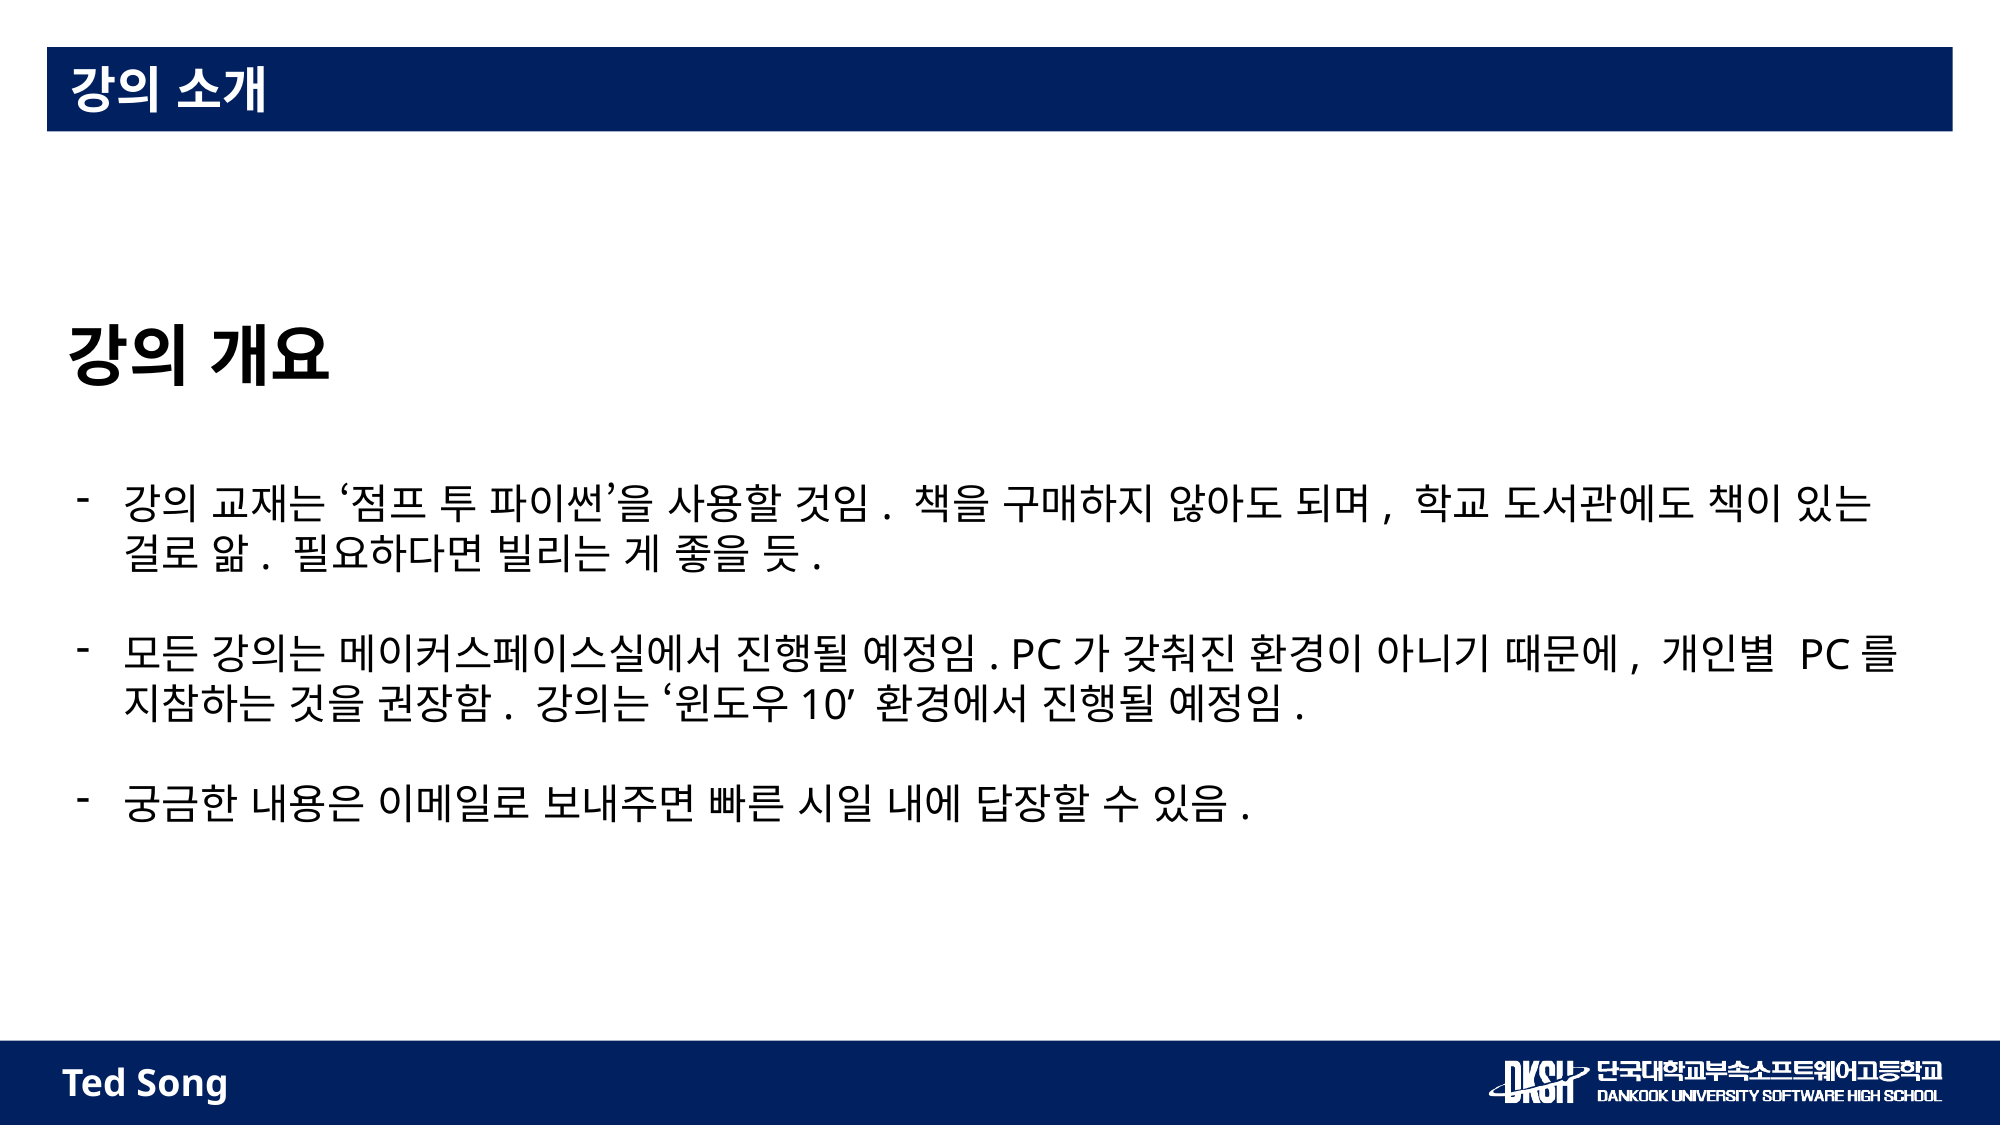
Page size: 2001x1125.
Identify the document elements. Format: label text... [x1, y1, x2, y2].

text_box [46, 46, 1954, 132]
text_box 강의 개요 [53, 306, 348, 401]
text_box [0, 1040, 2000, 1125]
text_box 강의 교재는 ‘점프 투 파이썬’을 사용할 것임. 책을 구매하지 않아도 되며, 학교 도서관에도 책이 있는 걸로 앎. 필요하다면 빌리는 게 좋을 듯. 모든 강의는 메이커스페이스실에서 진행될 예정임. PC가 갖춰진 환경이 아니기 때문에, 개인별 PC를 지참하는 것을 권장함. 강의는 ‘윈도우10’ 환경에서 진행될 예정임. 궁금한 내용은 이메일로 보내주면 빠른 시일 내에 답장할 수 있음. [61, 470, 1936, 836]
text_box 강의 소개 [56, 51, 284, 127]
